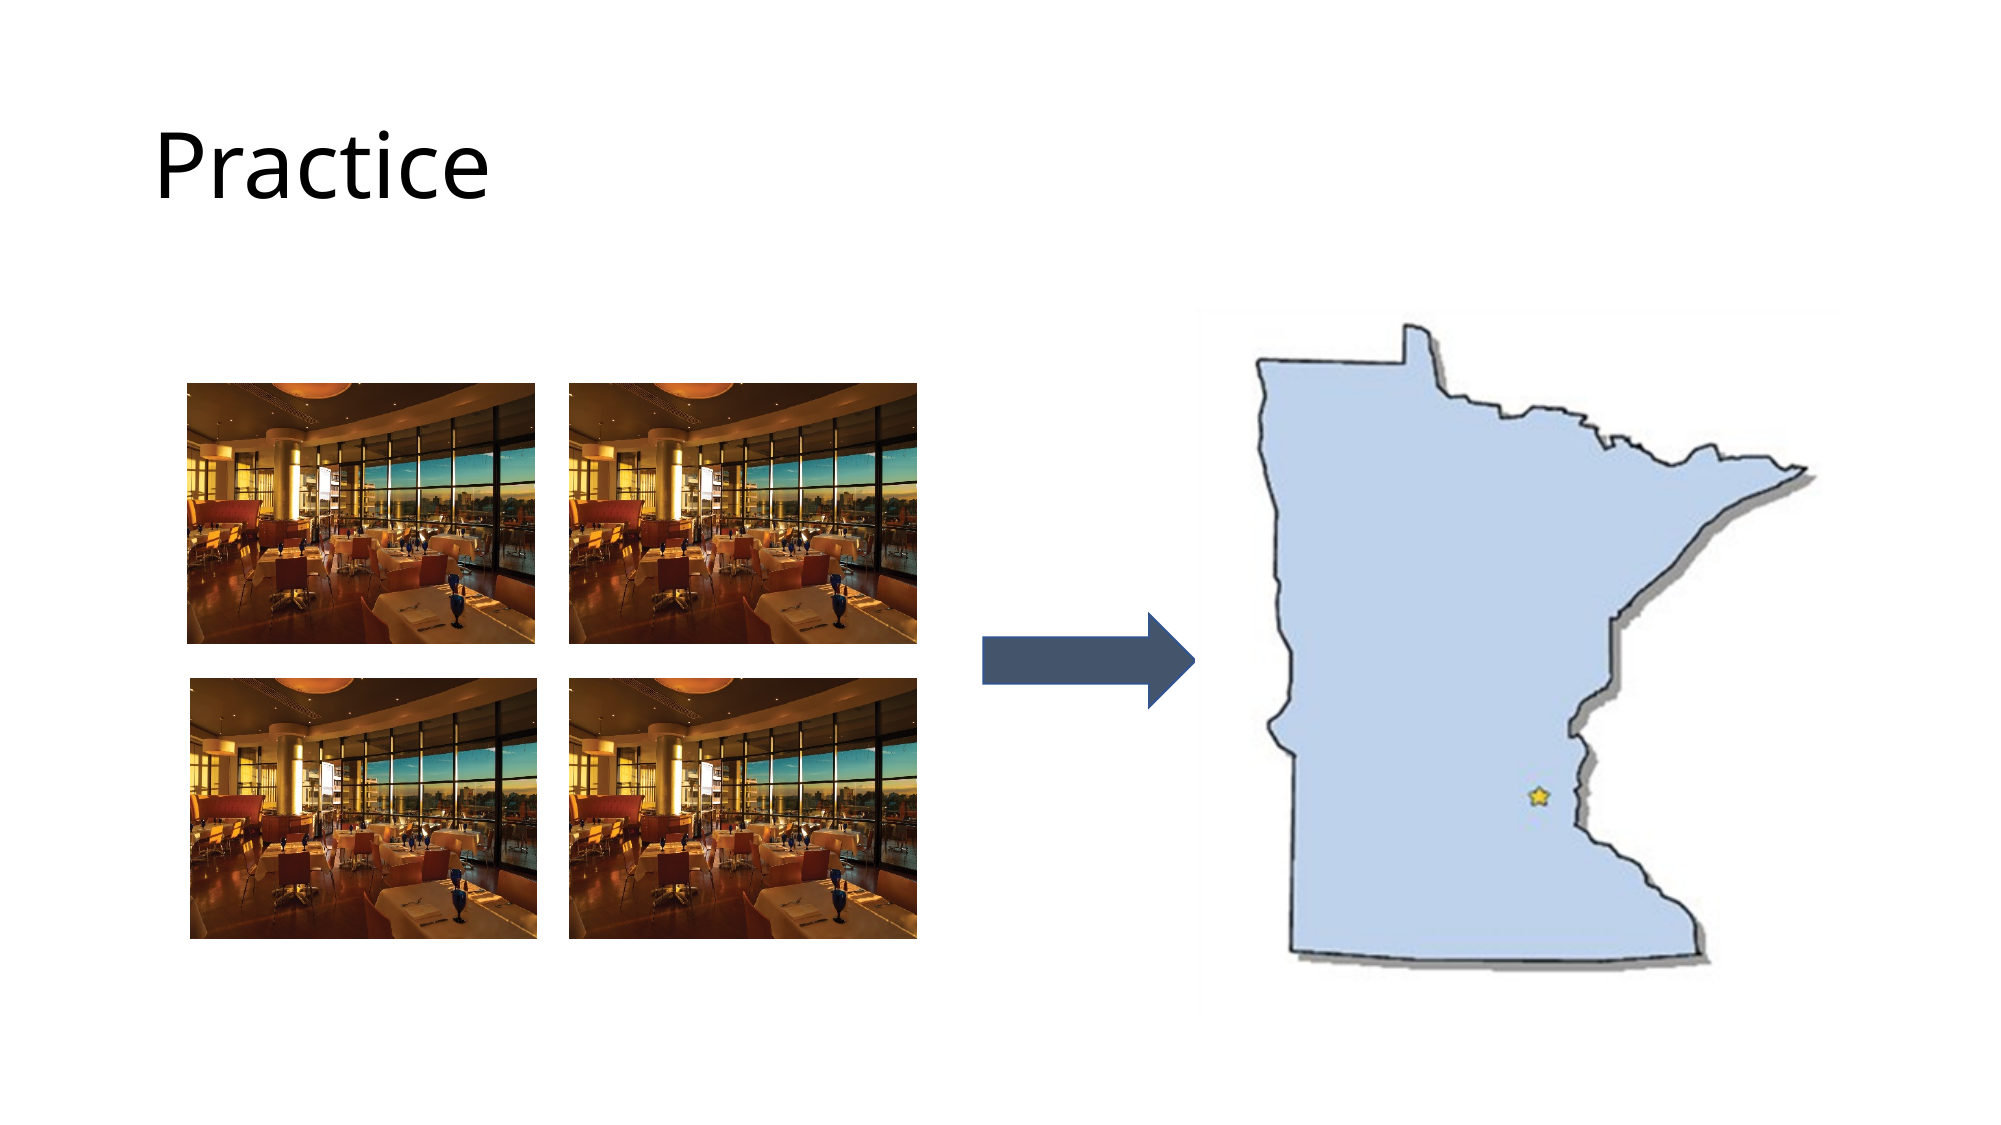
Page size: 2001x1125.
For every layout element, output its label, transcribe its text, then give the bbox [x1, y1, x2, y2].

picture [569, 678, 917, 939]
title Practice [137, 59, 1863, 278]
picture [187, 383, 535, 644]
picture [569, 383, 917, 644]
picture [1195, 307, 1842, 1014]
picture [190, 678, 537, 939]
text_box [982, 611, 1195, 710]
